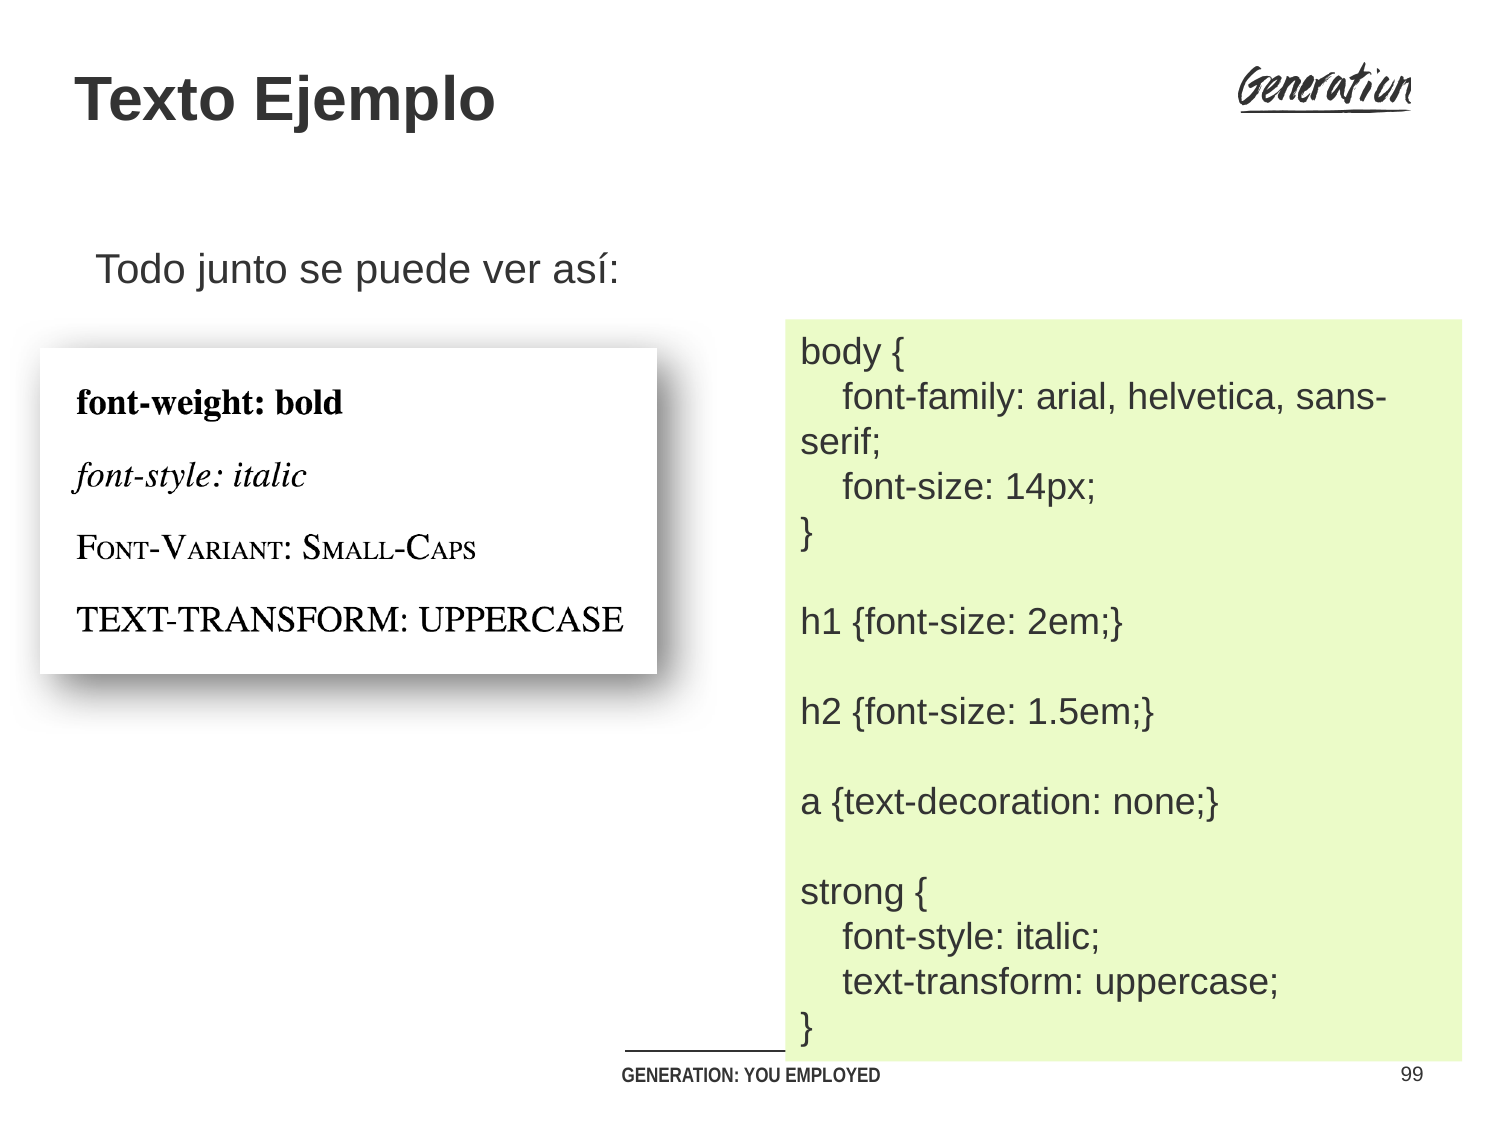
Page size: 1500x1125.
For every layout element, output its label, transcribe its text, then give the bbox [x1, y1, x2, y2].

list Todo junto se puede ver así: [95, 241, 688, 320]
picture [40, 348, 657, 675]
picture [1388, 62, 1411, 113]
title Texto Ejemplo [74, 50, 1388, 142]
text_box body { font-family: arial, helvetica, sans-serif; font-size: 14px; } h1 {font-size: 2em;} h2 {font-size: 1.5em;} a {text-decoration: none;} strong { font-style: italic; text-transform: uppercase; } [785, 319, 1463, 1062]
